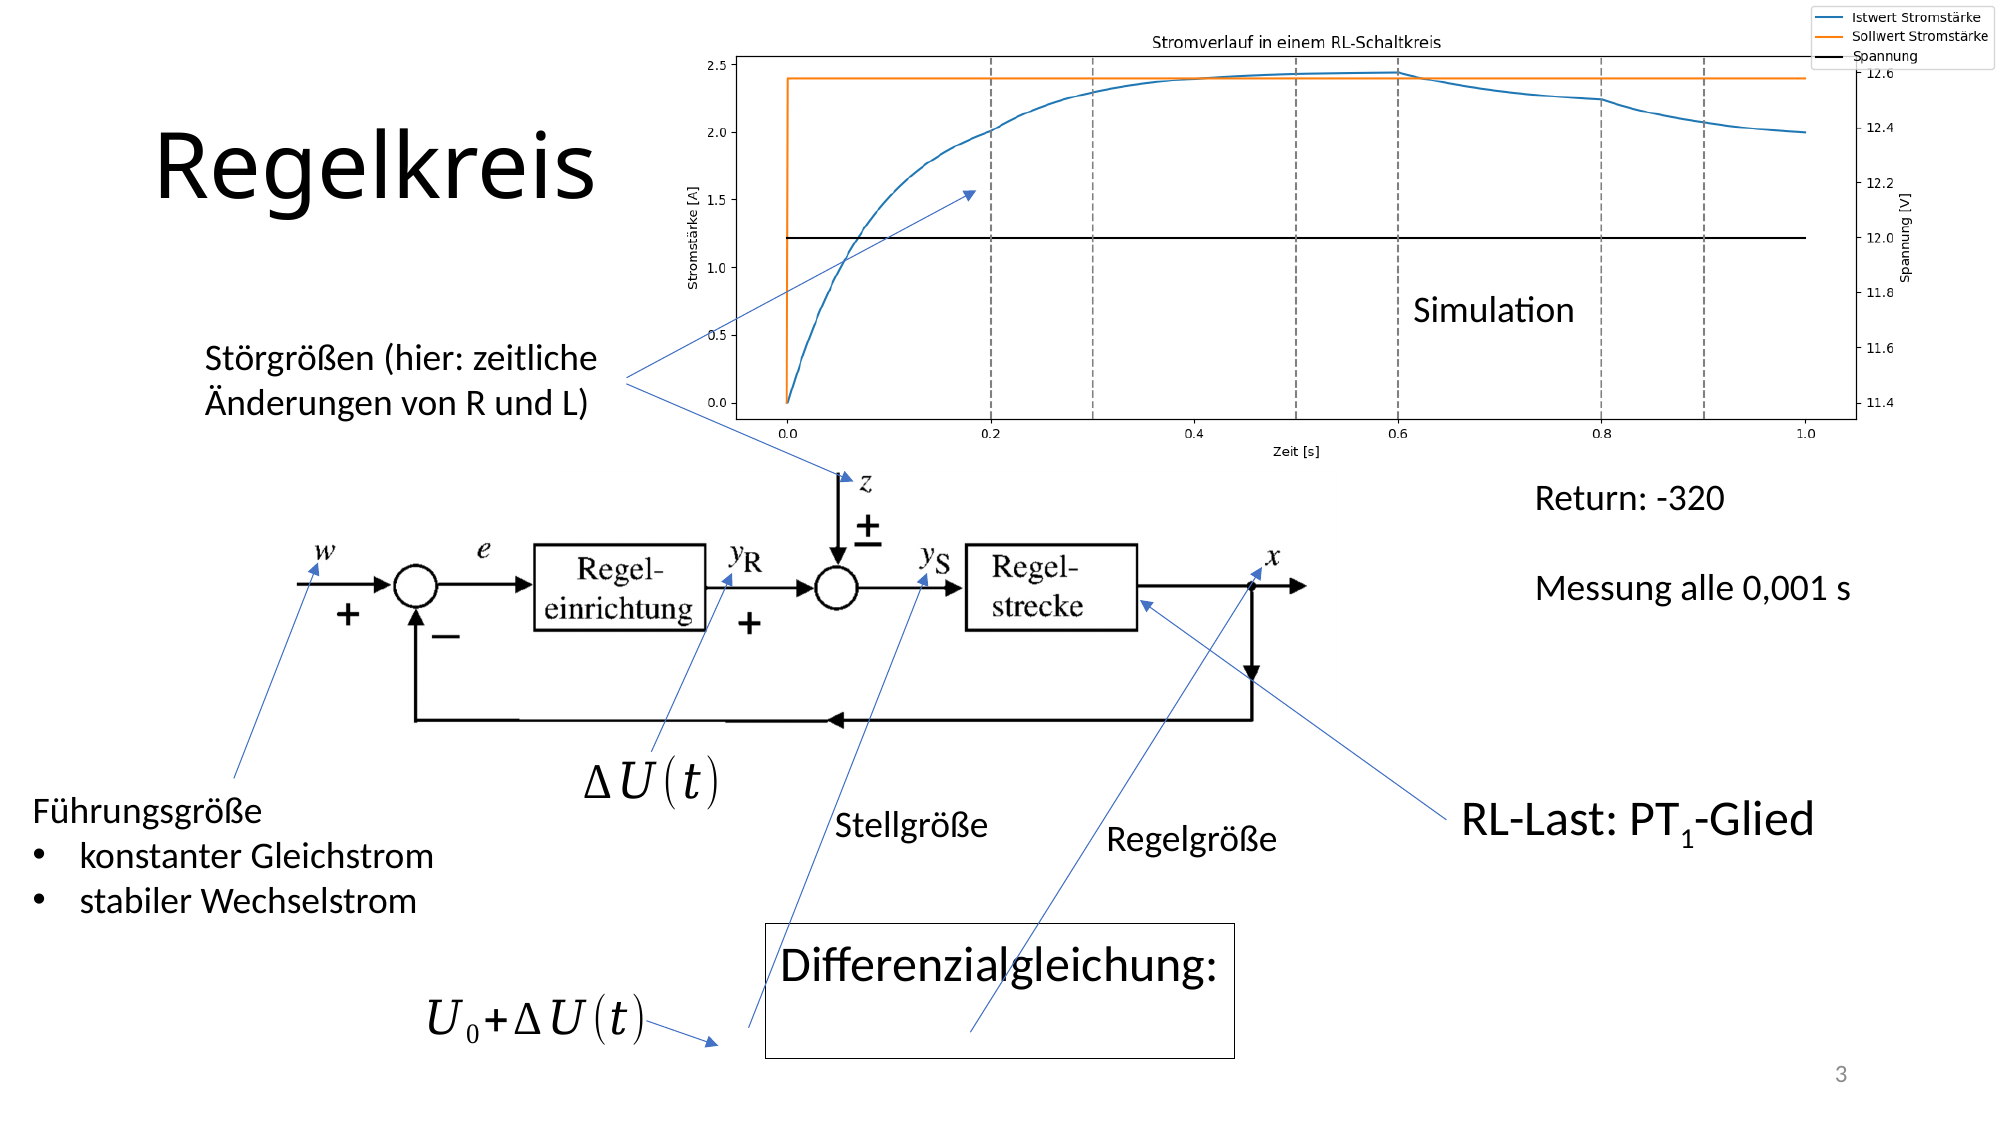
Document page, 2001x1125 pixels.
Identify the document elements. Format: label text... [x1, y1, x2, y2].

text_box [626, 190, 977, 379]
text_box RL-Last: PT1-Glied [1446, 778, 1831, 862]
text_box Regelgröße [1262, 817, 1293, 866]
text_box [651, 572, 732, 752]
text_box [233, 562, 318, 779]
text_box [1139, 599, 1439, 817]
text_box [626, 383, 854, 482]
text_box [748, 572, 927, 1028]
slide_number 3 [1412, 1042, 1863, 1103]
text_box Störgrößen (hier: zeitliche Änderungen von R und L) [190, 325, 554, 431]
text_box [970, 566, 1262, 1033]
title Regelkreis [137, 59, 554, 278]
picture [279, 0, 2000, 744]
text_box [646, 1020, 719, 1046]
text_box Stellgröße [927, 792, 970, 853]
